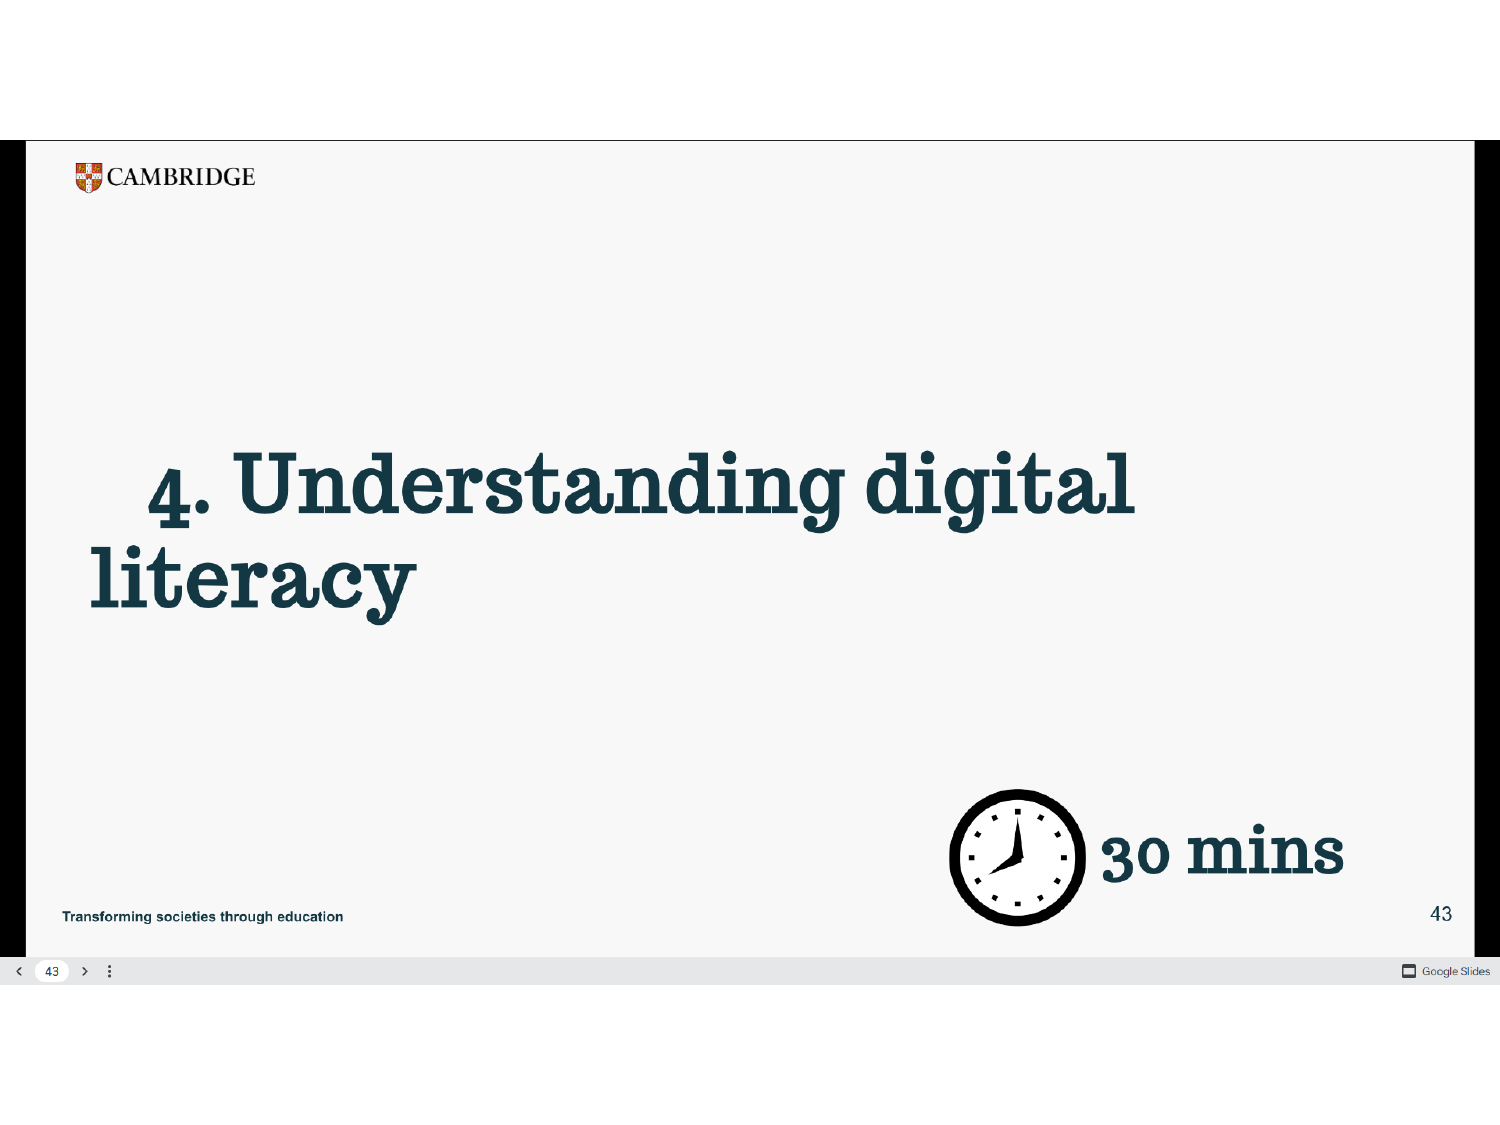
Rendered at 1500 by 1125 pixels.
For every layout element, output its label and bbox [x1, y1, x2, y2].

picture [0, 140, 1500, 985]
